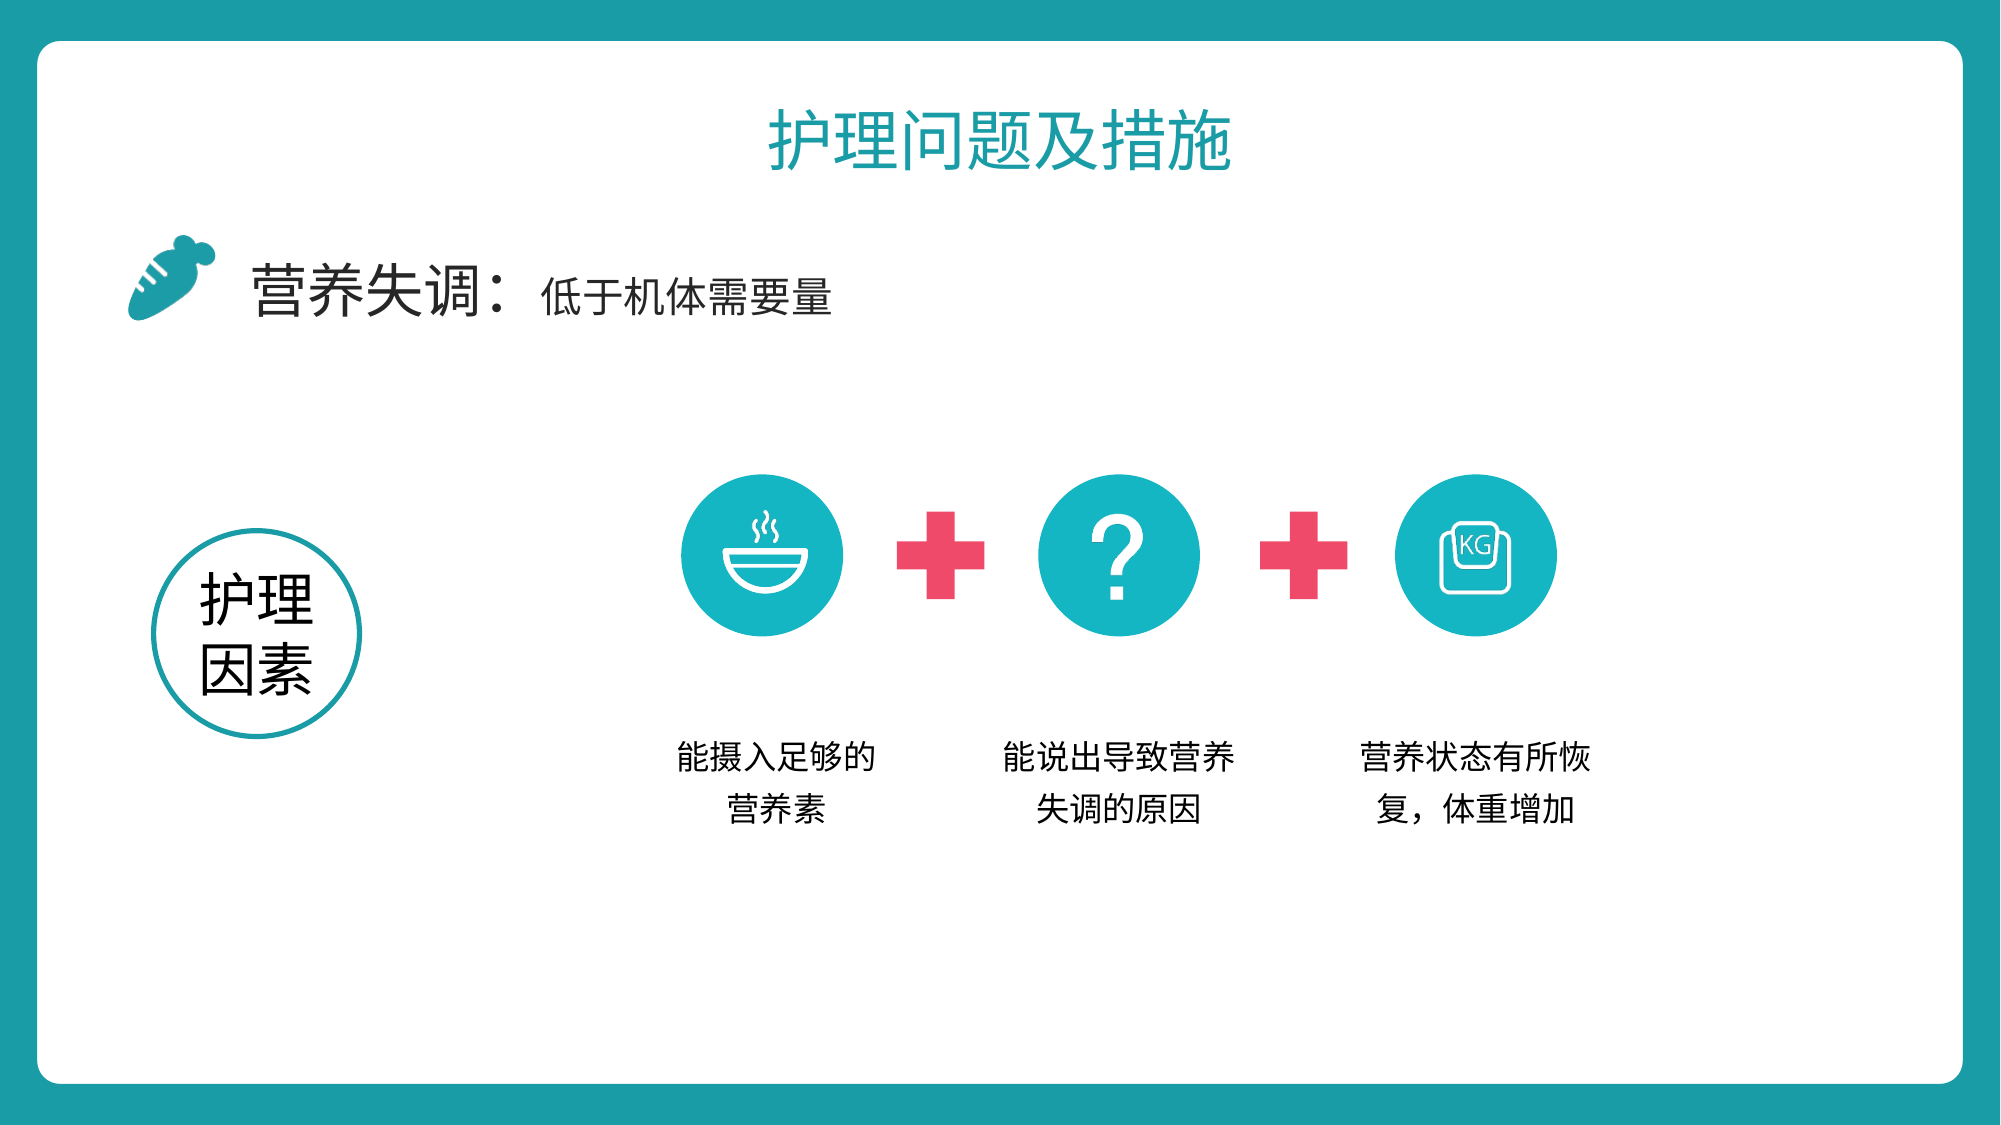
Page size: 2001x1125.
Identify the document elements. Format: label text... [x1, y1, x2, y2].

text_box 能说出导致营养失调的原因 [983, 716, 1255, 836]
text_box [1038, 474, 1200, 637]
text_box 营养状态有所恢复，体重增加 [1333, 716, 1619, 836]
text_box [681, 474, 844, 637]
text_box 护理因素 [177, 555, 187, 565]
text_box [896, 511, 985, 600]
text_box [1395, 474, 1557, 637]
text_box 营养失调：低于机体需要量 [234, 246, 848, 332]
picture [126, 232, 217, 323]
text_box 能摄入足够的营养素 [653, 716, 901, 836]
text_box 护理问题及措施 [751, 91, 1249, 186]
text_box [152, 529, 361, 738]
text_box 护理因素 [326, 555, 336, 565]
text_box [1260, 511, 1348, 600]
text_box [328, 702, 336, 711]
text_box 护理因素 [177, 702, 186, 711]
